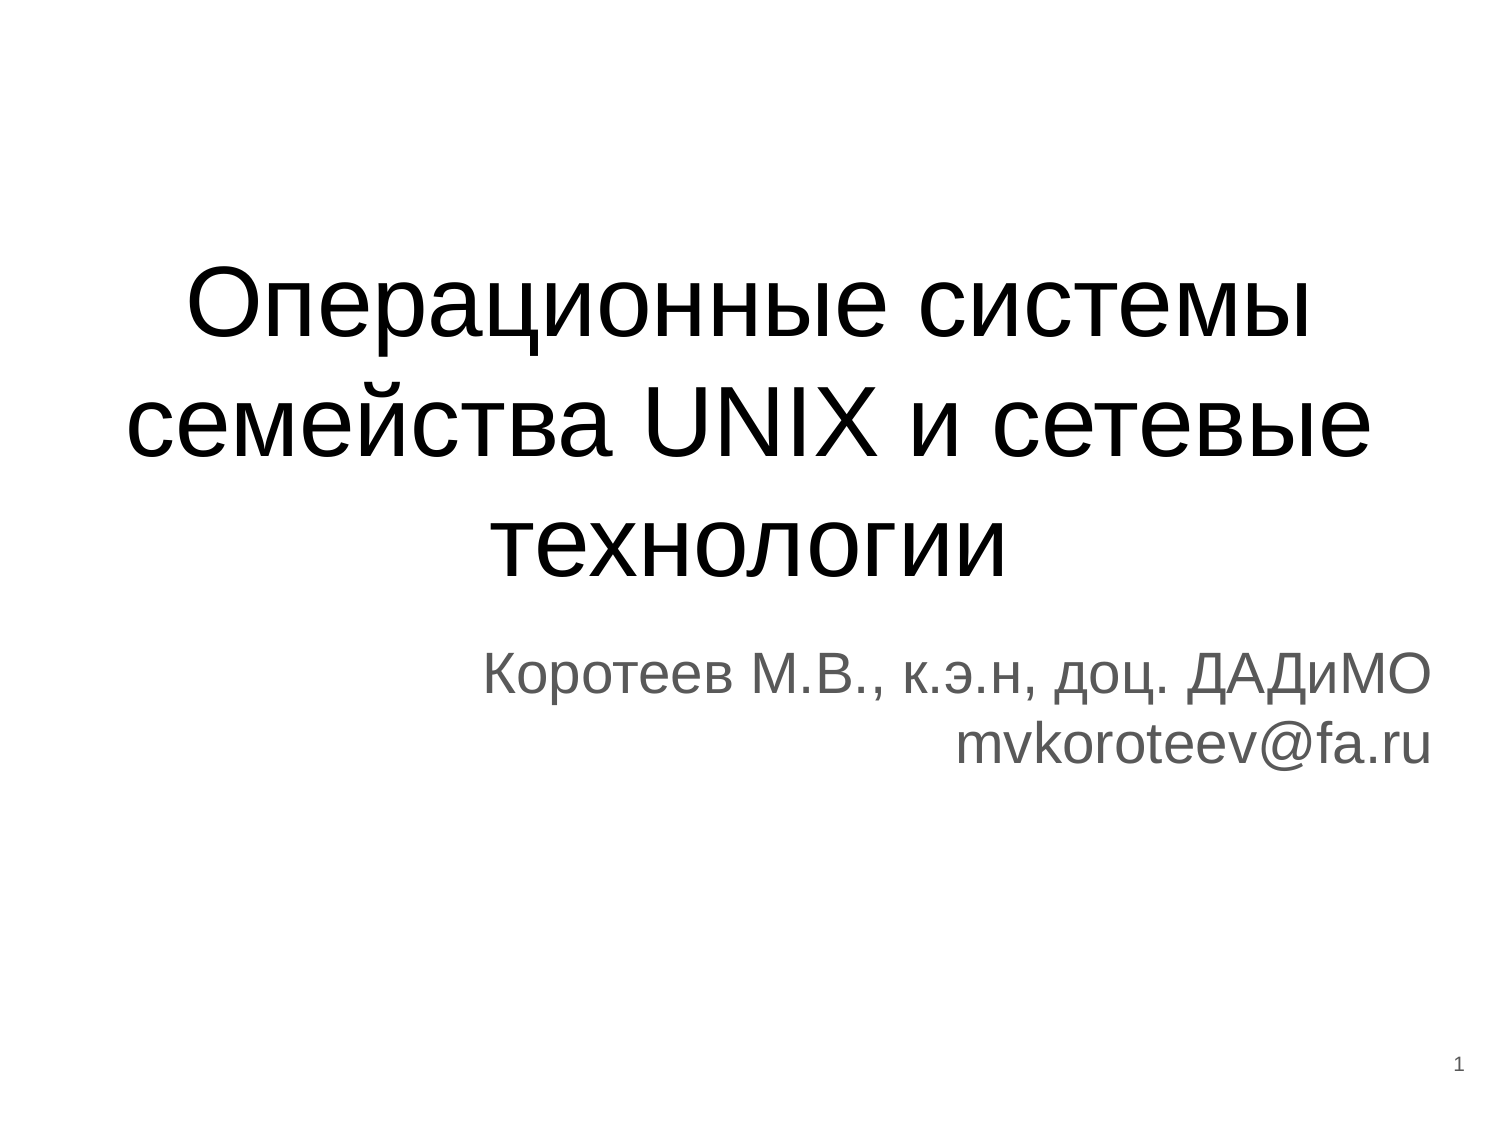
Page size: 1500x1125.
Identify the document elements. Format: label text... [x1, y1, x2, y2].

title Операционные системы семейства UNIX и сетевые технологии [51, 162, 1449, 612]
subtitle Коротеев М.В., к.э.н, доц. ДАДиМО mvkoroteev@fa.ru [51, 619, 1449, 794]
slide_number ‹#› [1389, 1019, 1480, 1106]
